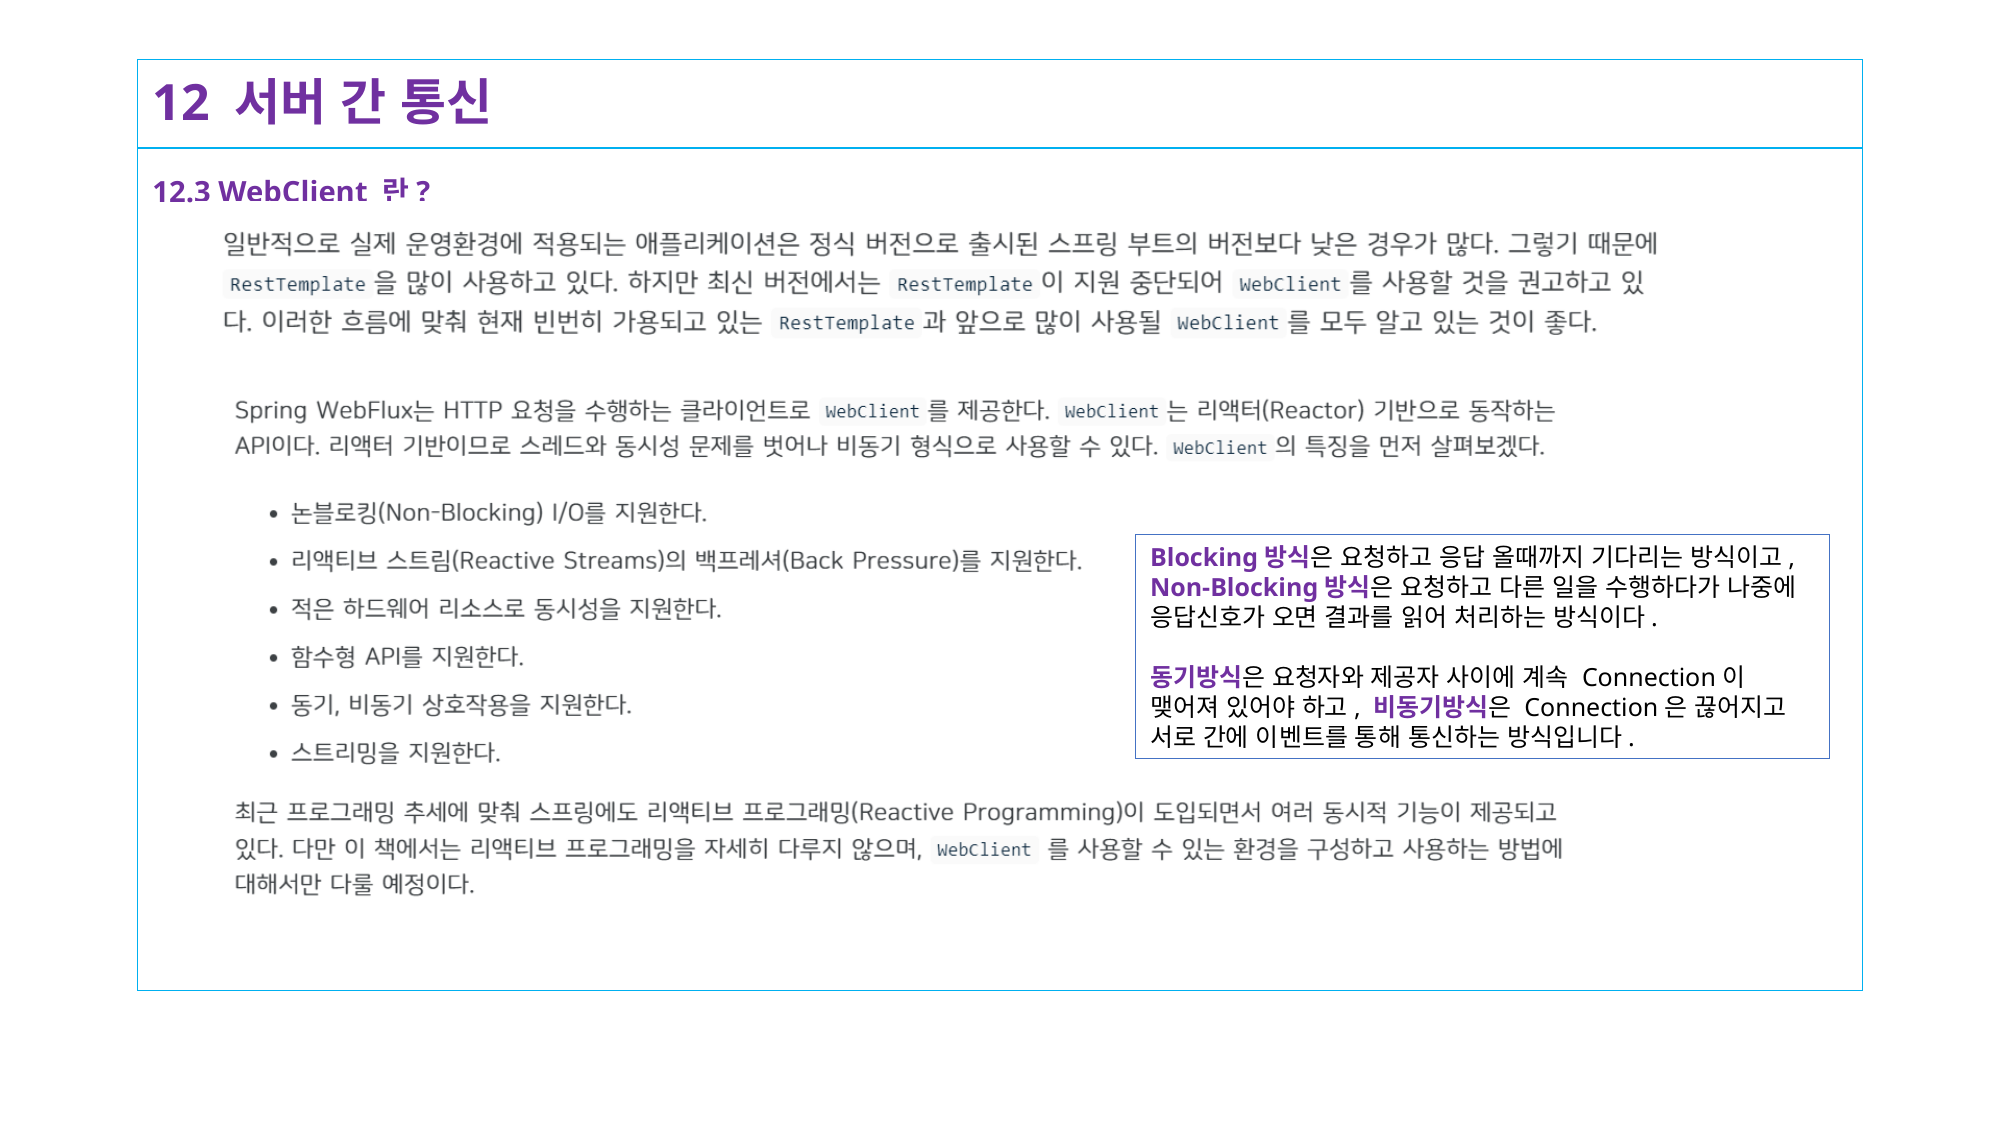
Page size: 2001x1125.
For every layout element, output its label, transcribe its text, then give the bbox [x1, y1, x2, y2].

picture [223, 384, 1579, 910]
picture [207, 215, 1674, 361]
text_box Blocking방식은 요청하고 응답 올때까지 기다리는 방식이고, Non-Blocking방식은 요청하고 다른 일을 수행하다가 나중에 응답신호가 오면 결과를 읽어 처리하는 방식이다. 동기방식은 요청자와 제공자 사이에 계속 Connection이 맺어져 있어야 하고, 비동기방식은 Connection은 끊어지고 서로 간에 이벤트를 통해 통신하는 방식입니다. [1579, 534, 1830, 759]
list 12.3 WebClient 란? [137, 148, 1863, 991]
title 12 서버 간 통신 [137, 59, 1863, 148]
